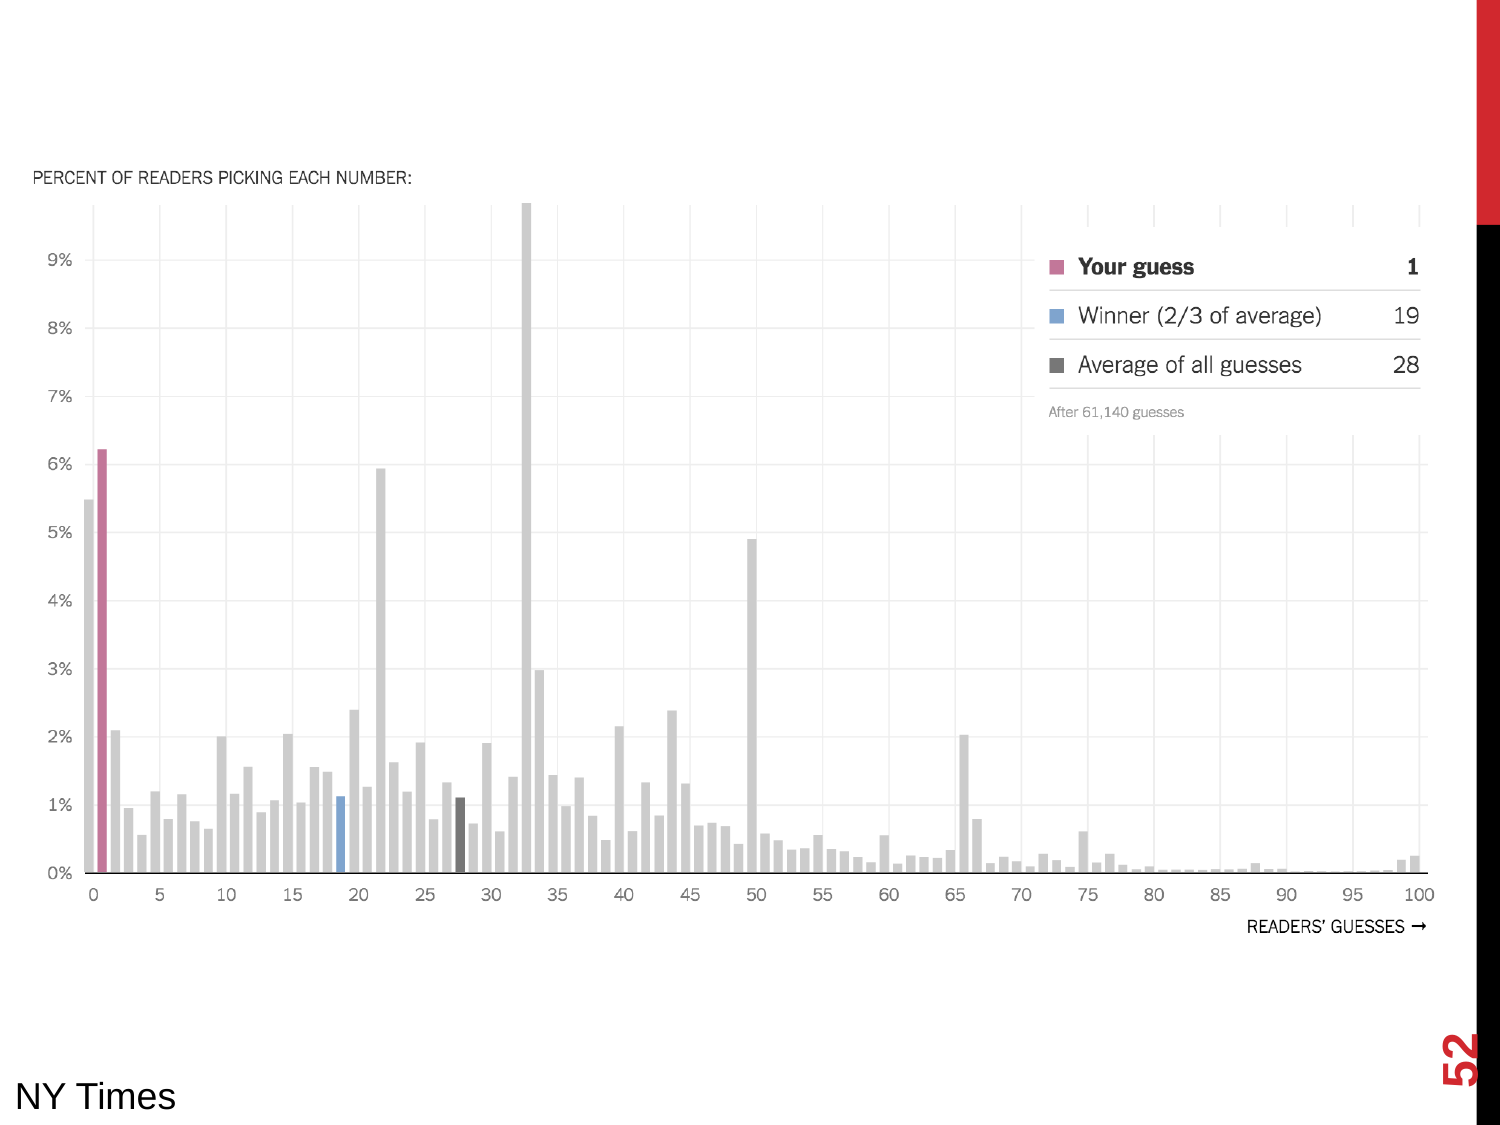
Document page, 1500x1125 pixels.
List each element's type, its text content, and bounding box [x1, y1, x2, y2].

text_box NY Times [0, 1064, 223, 1125]
picture [0, 145, 1469, 960]
slide_number 52 [1427, 887, 1488, 1104]
